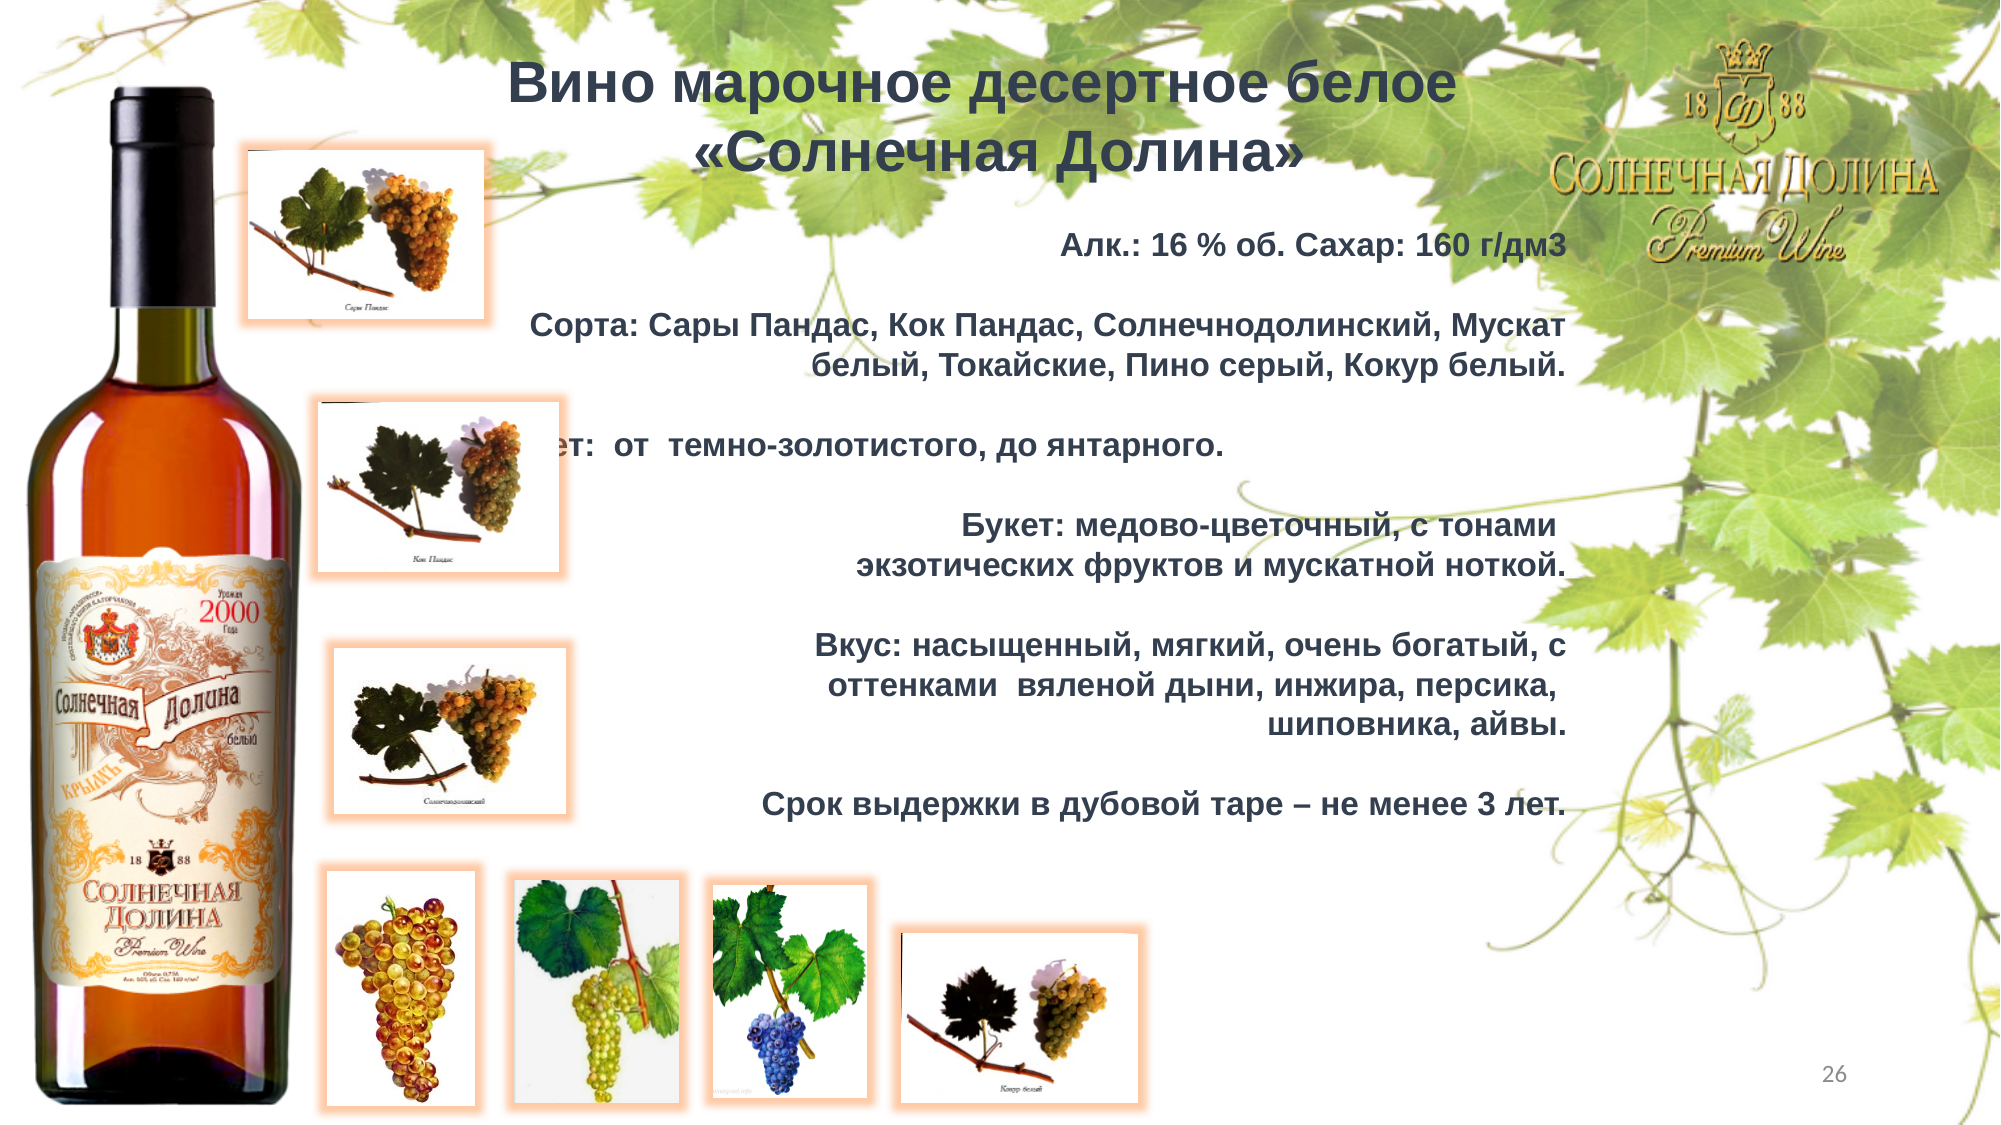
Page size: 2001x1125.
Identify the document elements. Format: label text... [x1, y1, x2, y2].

picture [514, 880, 679, 1103]
picture [0, 65, 566, 1125]
slide_number 26 [1412, 1042, 1863, 1103]
picture [713, 885, 867, 1098]
text_box Вино марочное десертное белое «Солнечная Долина» Алк.: 16 % об. Сахар: 160 г/дм3 Сорта: Сары Пандас, Кок Пандас, Солнечнодолинский, Мускат белый, Токайские, Пино серый, Кокур белый. Цвет: от темно-золотистого, до янтарного. Букет: медово-цветочный, с тонами экзотических фруктов и мускатной ноткой. Вкус: насыщенный, мягкий, очень богатый, с оттенками вяленой дыни, инжира, персика, шиповника, айвы. Срок выдержки в дубовой таре – не менее 3 лет. [483, 36, 1583, 830]
picture [1540, 21, 1956, 280]
picture [901, 933, 1138, 1103]
